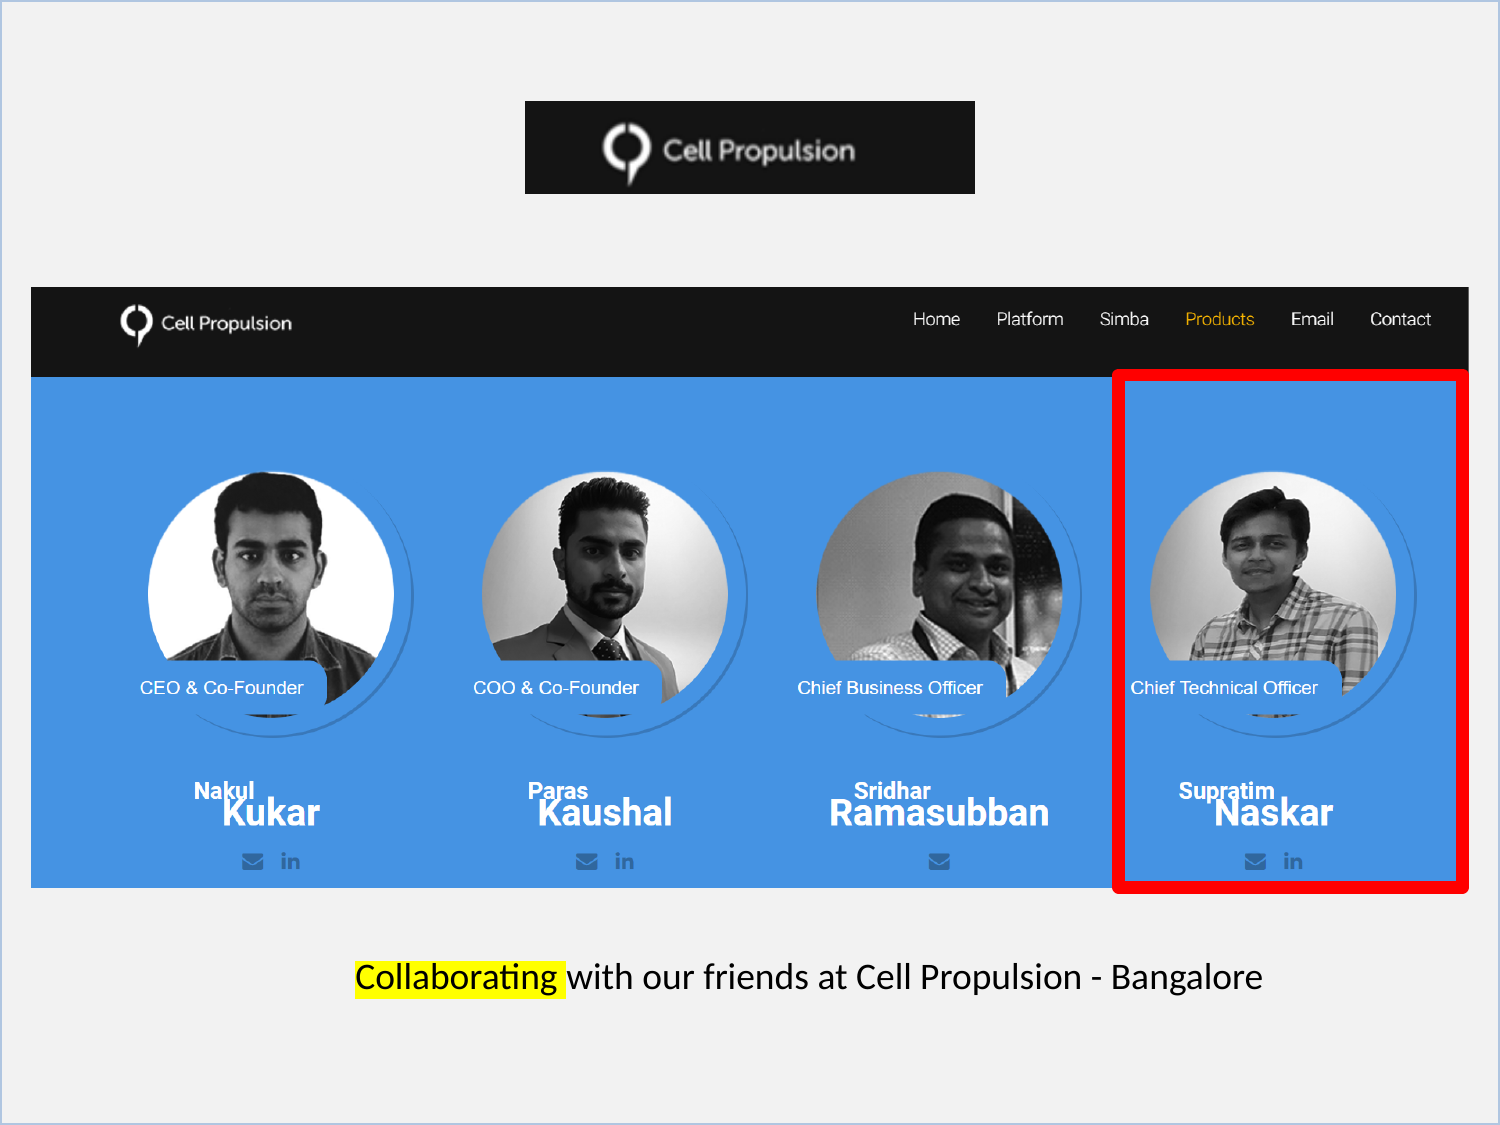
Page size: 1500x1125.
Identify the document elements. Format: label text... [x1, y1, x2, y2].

picture [30, 287, 1469, 888]
text_box Collaborating with our friends at Cell Propulsion - Bangalore [340, 944, 1291, 1005]
picture [524, 100, 976, 194]
text_box [0, 0, 1500, 1125]
